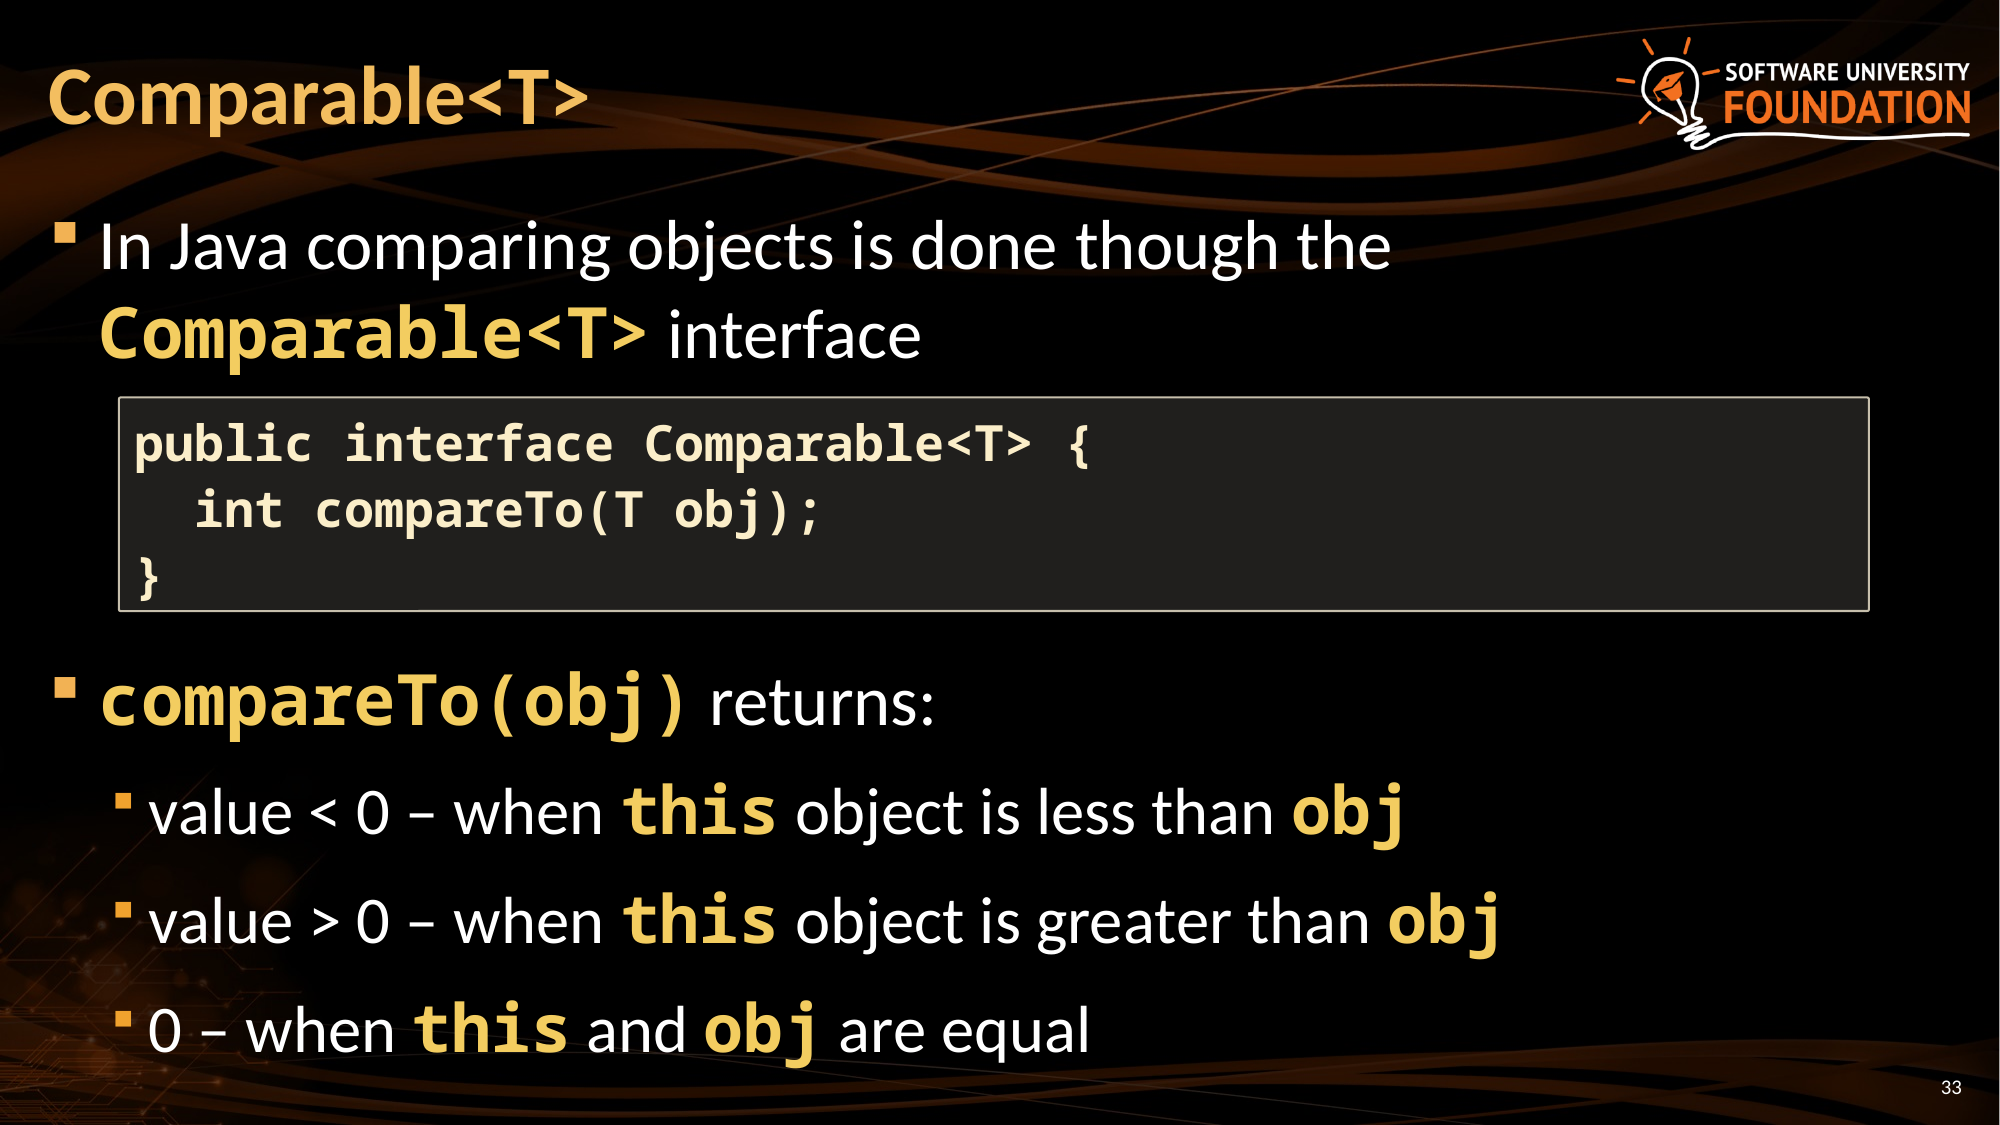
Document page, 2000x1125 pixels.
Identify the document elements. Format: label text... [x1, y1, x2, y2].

list In Java comparing objects is done though the Comparable<T> interface compareTo(obj) returns: value < 0 – when this object is less than obj value > 0 – when this object is greater than obj 0 – when this and obj are equal [31, 188, 1968, 1103]
text_box public interface Comparable<T> { int compareTo(T obj); } [118, 397, 1869, 612]
title Comparable<T> [30, 6, 1602, 189]
picture [0, 0, 2000, 1125]
